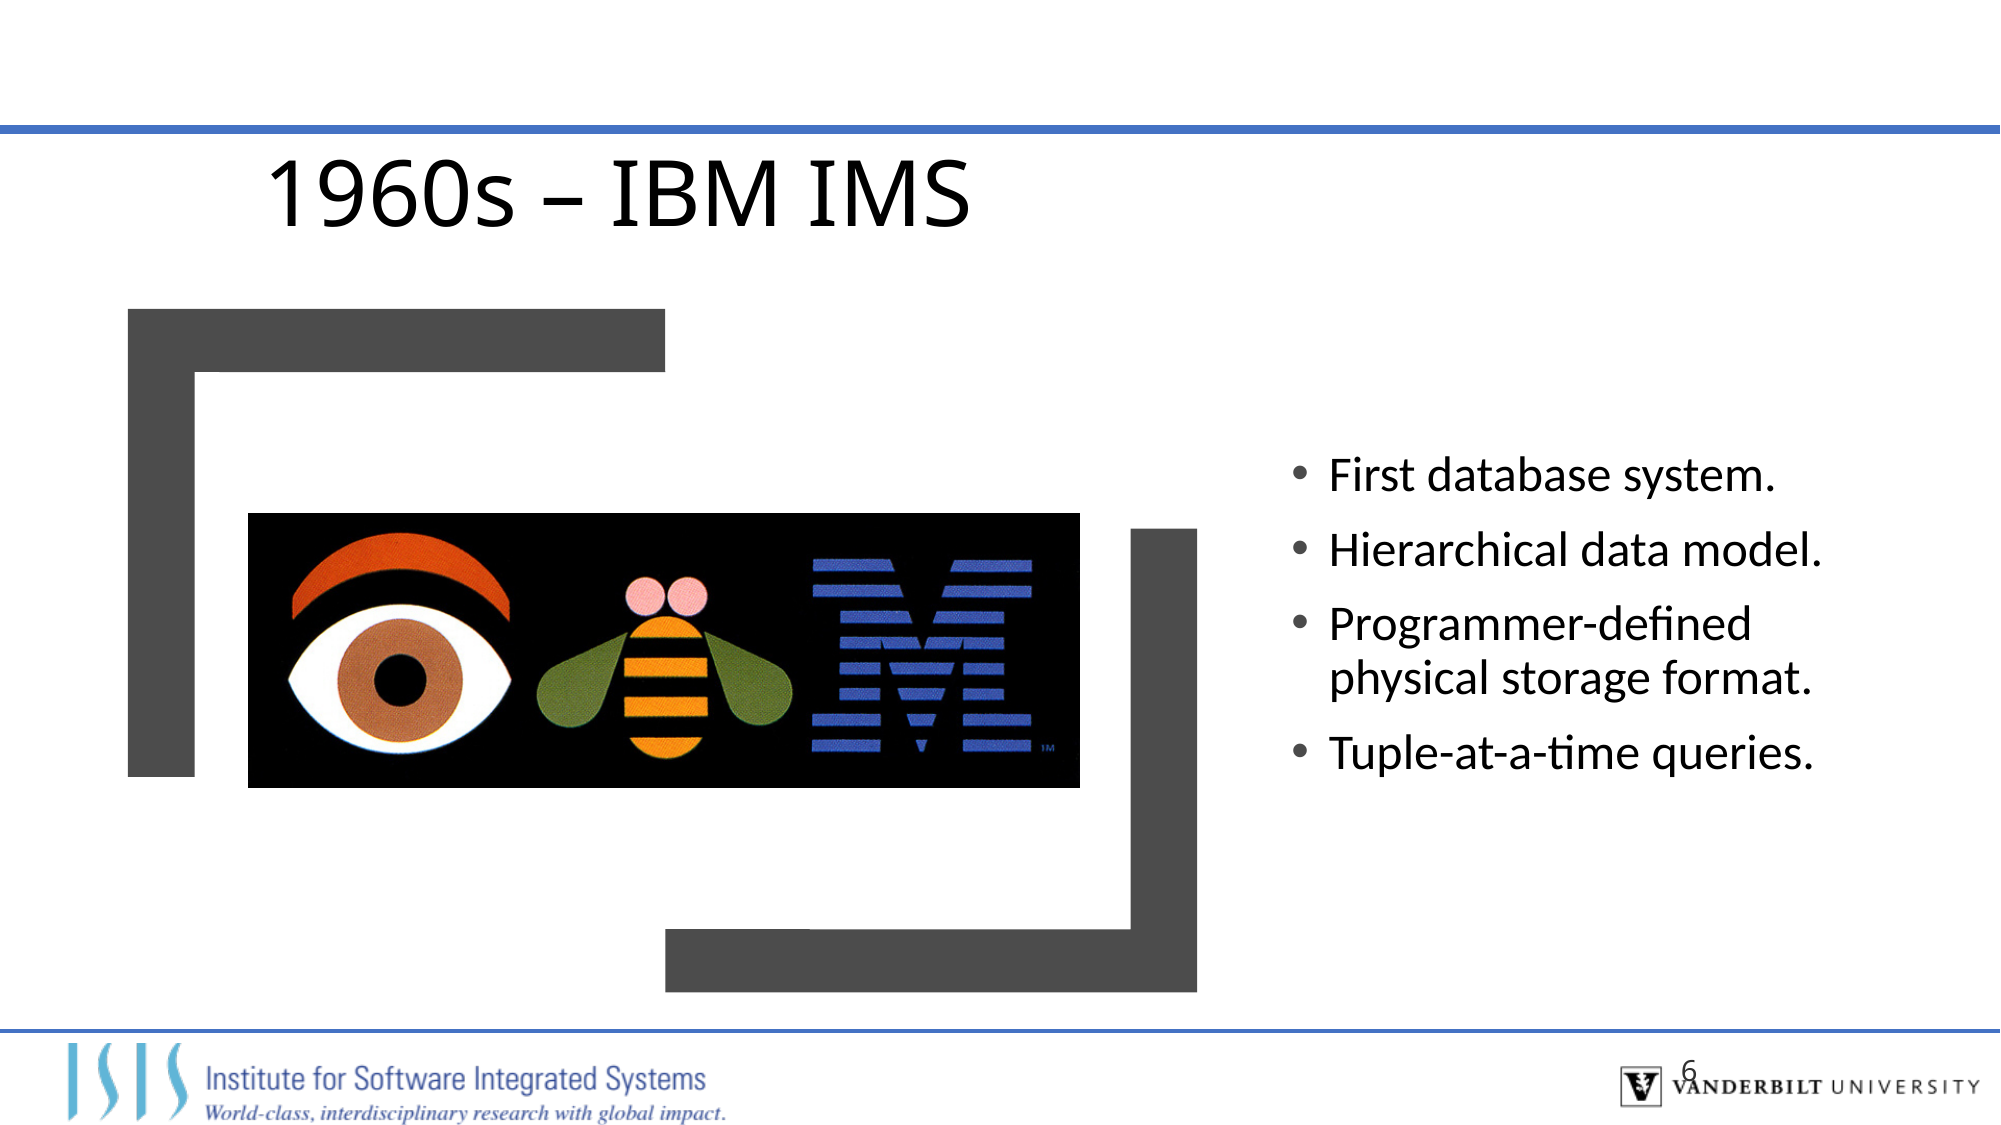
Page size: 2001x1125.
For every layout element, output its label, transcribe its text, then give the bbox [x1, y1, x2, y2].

text_box 6 [1362, 1042, 1713, 1103]
text_box [127, 308, 666, 777]
picture [248, 513, 1080, 788]
title 1960s – IBM IMS [248, 84, 1872, 254]
text_box [665, 528, 1198, 993]
list First database system. Hierarchical data model. Programmer-defined physical storage format. Tuple-at-a-time queries. [1276, 373, 1872, 930]
